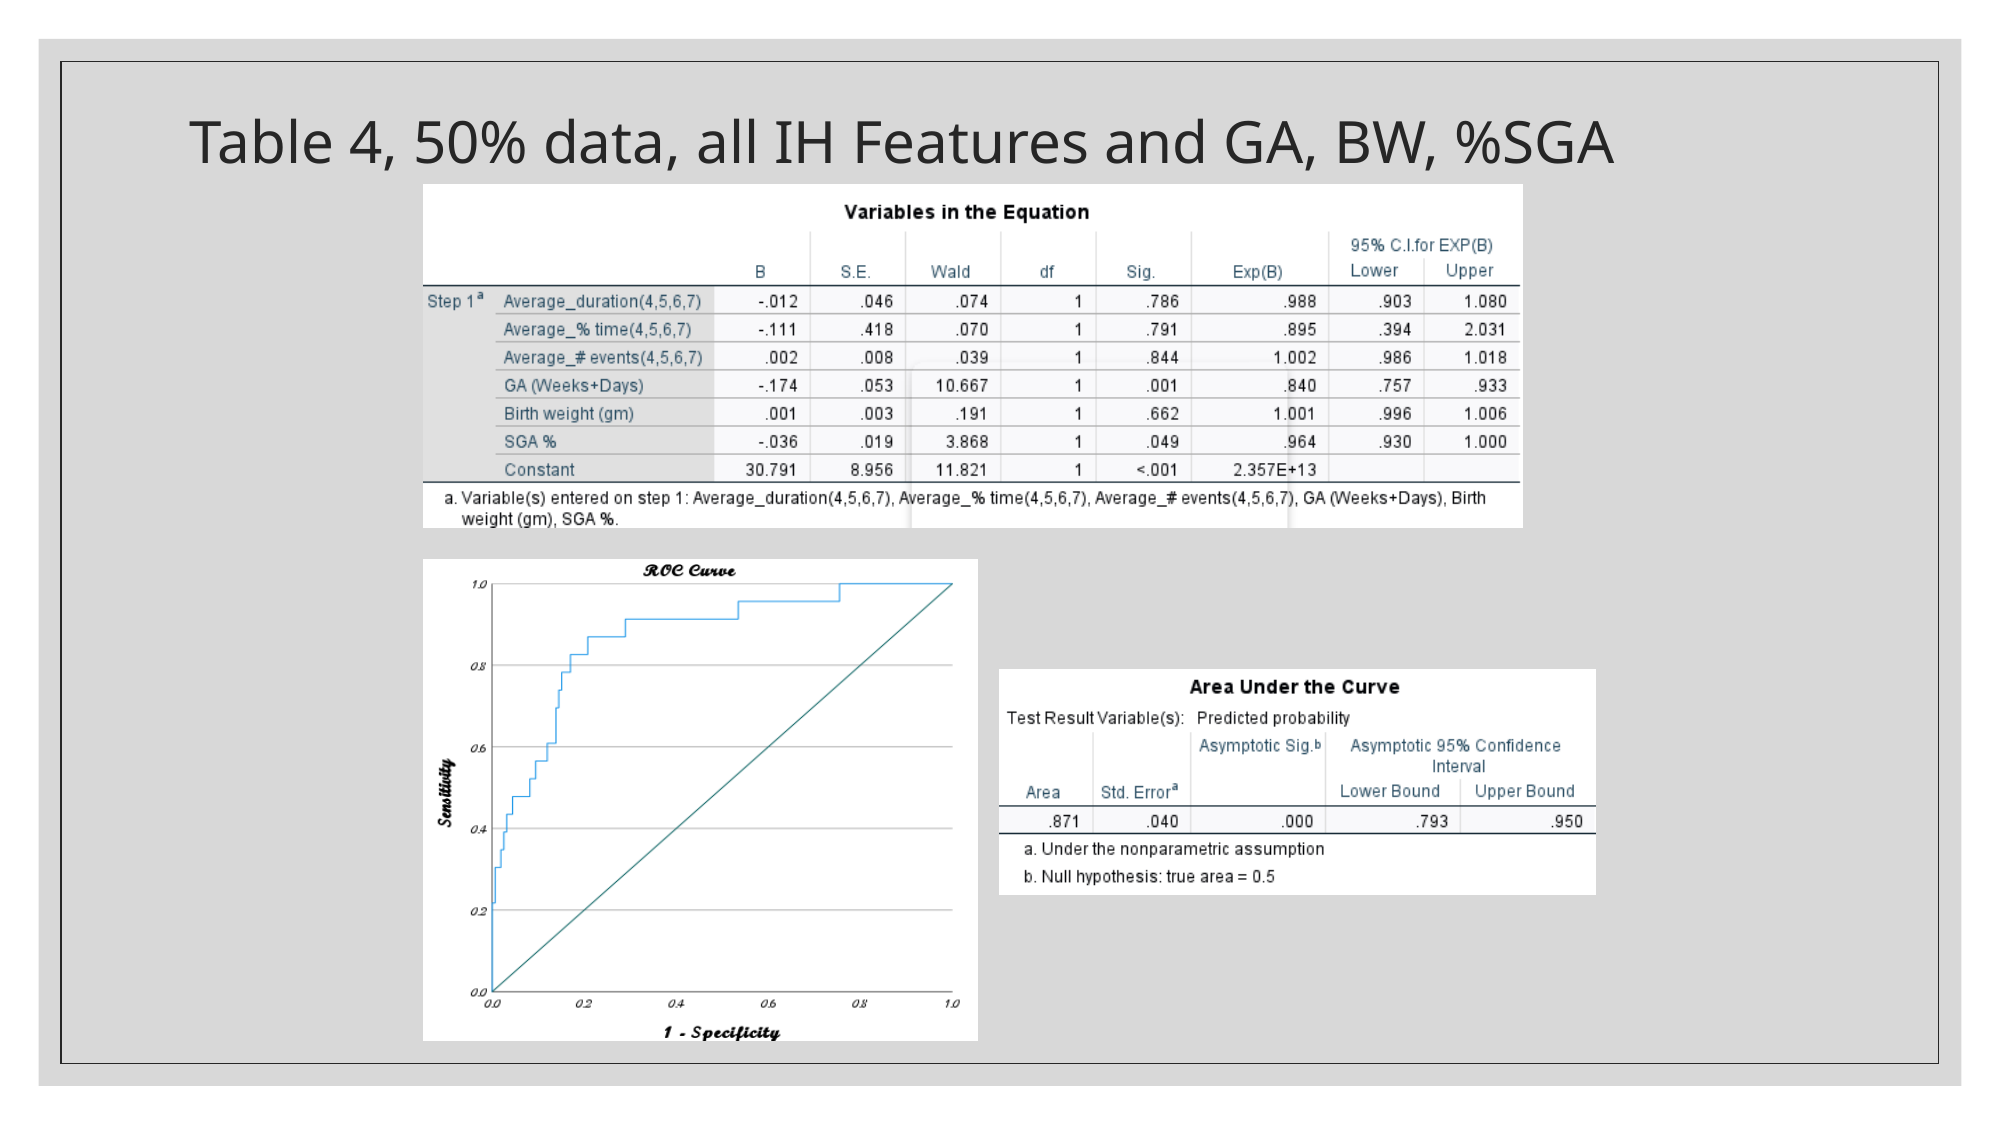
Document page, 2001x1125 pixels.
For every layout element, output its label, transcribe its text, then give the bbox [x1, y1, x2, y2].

picture [423, 559, 978, 1041]
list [423, 184, 1523, 528]
title Table 4, 50% data, all IH Features and GA, BW, %SGA [174, 105, 1825, 185]
picture [999, 669, 1596, 895]
